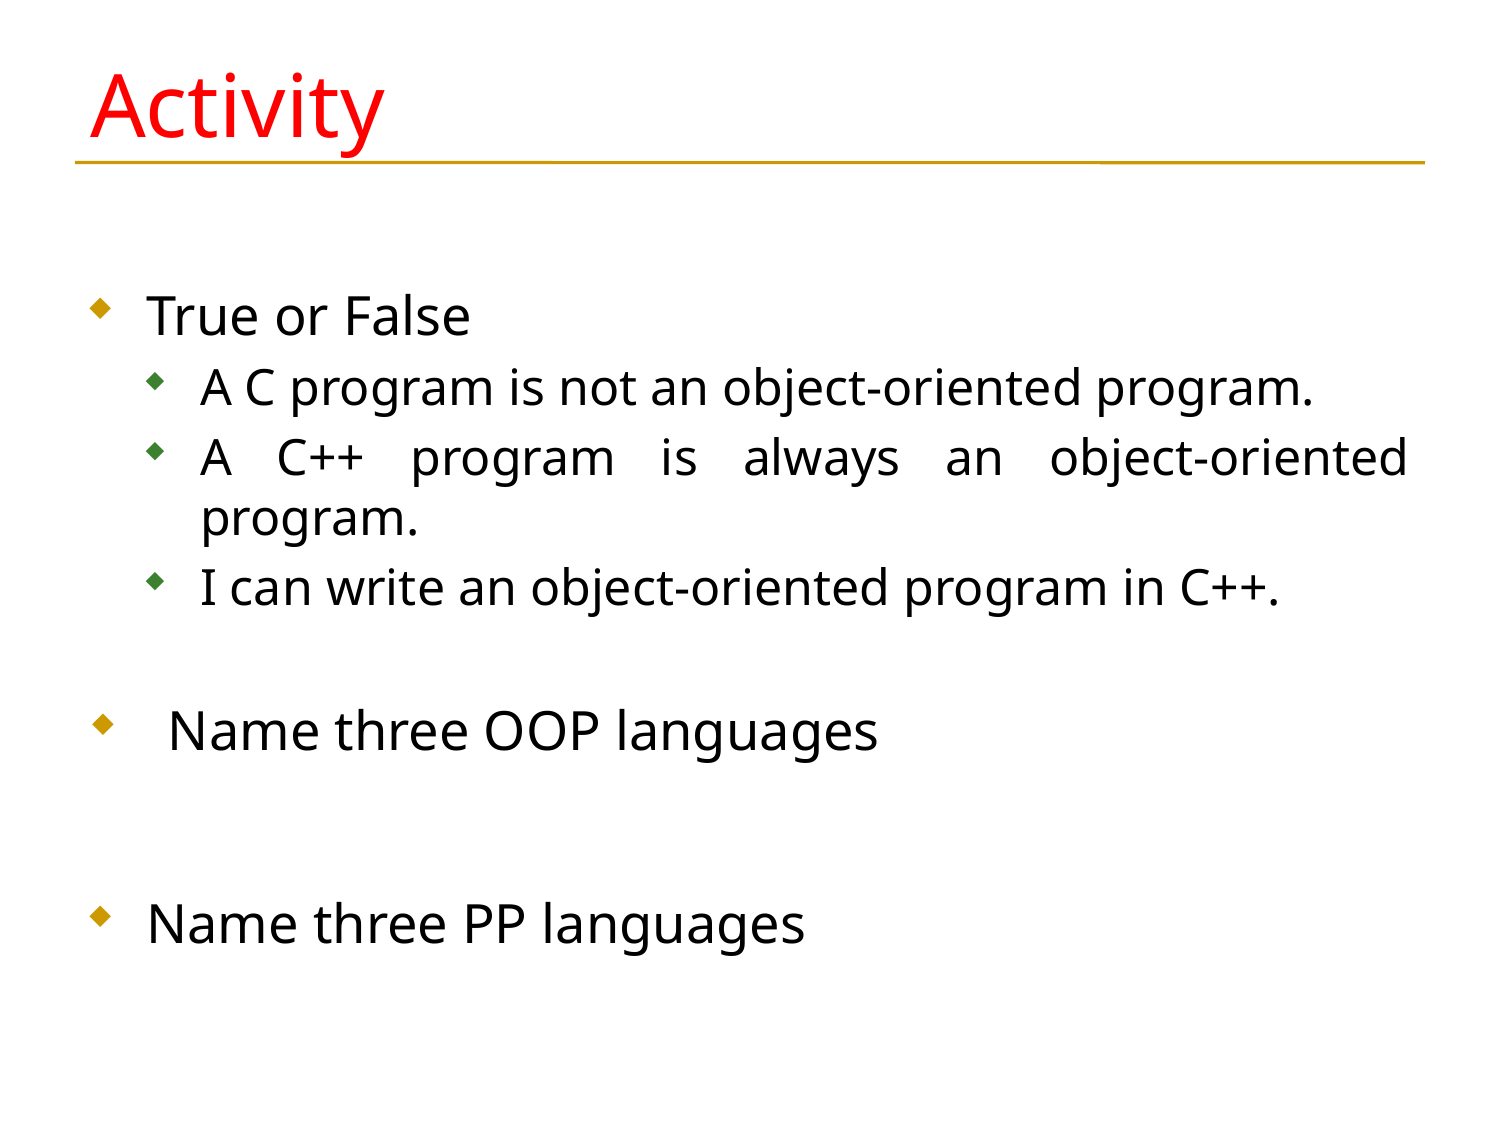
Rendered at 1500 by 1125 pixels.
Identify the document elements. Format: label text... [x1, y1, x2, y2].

title Activity [74, 32, 1426, 163]
list True or False A C program is not an object-oriented program. A C++ program is always an object-oriented program. I can write an object-oriented program in C++. Name three OOP languages Name three PP languages [74, 212, 1426, 1101]
